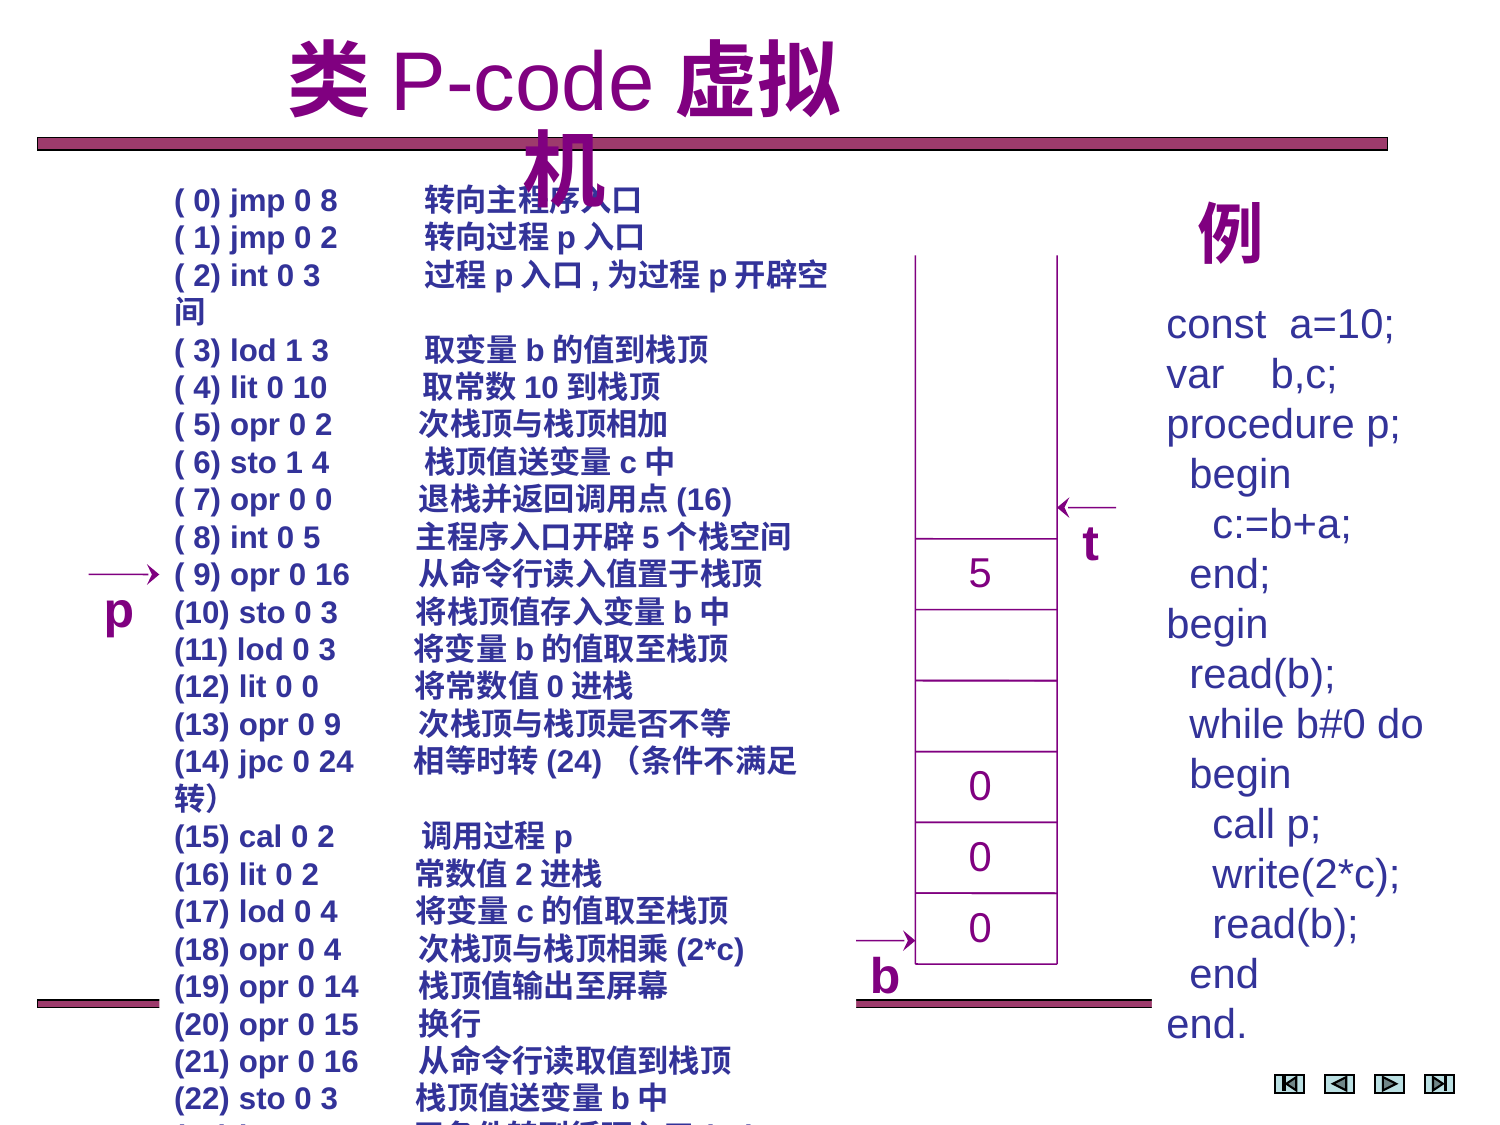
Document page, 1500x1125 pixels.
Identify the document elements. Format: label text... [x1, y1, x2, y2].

text_box t [1067, 503, 1115, 579]
text_box 5 [915, 539, 1046, 604]
text_box p [88, 570, 149, 645]
text_box [1324, 1074, 1355, 1093]
text_box [1424, 1074, 1455, 1093]
text_box 0 [915, 752, 1046, 817]
text_box ( 0) jmp 0 8 转向主程序入口 ( 1) jmp 0 2 转向过程p入口 ( 2) int 0 3 过程p入口,为过程p开辟空间 ( 3) lod 1 3 取变量b的值到栈顶 ( 4) lit 0 10 取常数10到栈顶 ( 5) opr 0 2 次栈顶与栈顶相加 ( 6) sto 1 4 栈顶值送变量c中 ( 7) opr 0 0 退栈并返回调用点(16) ( 8) int 0 5 主程序入口开辟5个栈空间 ( 9) opr 0 16 从命令行读入值置于栈顶 (10) sto 0 3 将栈顶值存入变量b中 (11) lod 0 3 将变量b的值取至栈顶 (12) lit 0 0 将常数值0进栈 (13) opr 0 9 次栈顶与栈顶是否不等 (14) jpc 0 24 相等时转(24)（条件不满足转） (15) cal 0 2 调用过程p (16) lit 0 2 常数值2进栈 (17) lod 0 4 将变量c的值取至栈顶 (18) opr 0 4 次栈顶与栈顶相乘(2*c) (19) opr 0 14 栈顶值输出至屏幕 (20) opr 0 15 换行 (21) opr 0 16 从命令行读取值到栈顶 (22) sto 0 3 栈顶值送变量b中 (23) jmp 0 11 无条件转到循环入口(11) (24) opr 0 0 结束退栈 [159, 172, 857, 1125]
text_box 0 [915, 894, 1046, 958]
text_box 例 const a=10; var b,c; procedure p; begin c:=b+a; end; begin read(b); while b#0 do begin call p; write(2*c); read(b); end end. [1151, 184, 1471, 1055]
text_box [1274, 1074, 1305, 1093]
text_box [1374, 1074, 1405, 1093]
text_box [902, 930, 910, 936]
text_box 0 [915, 823, 1046, 888]
text_box [146, 564, 160, 584]
text_box [1057, 497, 1070, 516]
text_box 类P-code虚拟机 [248, 30, 880, 226]
text_box b [854, 936, 916, 1012]
